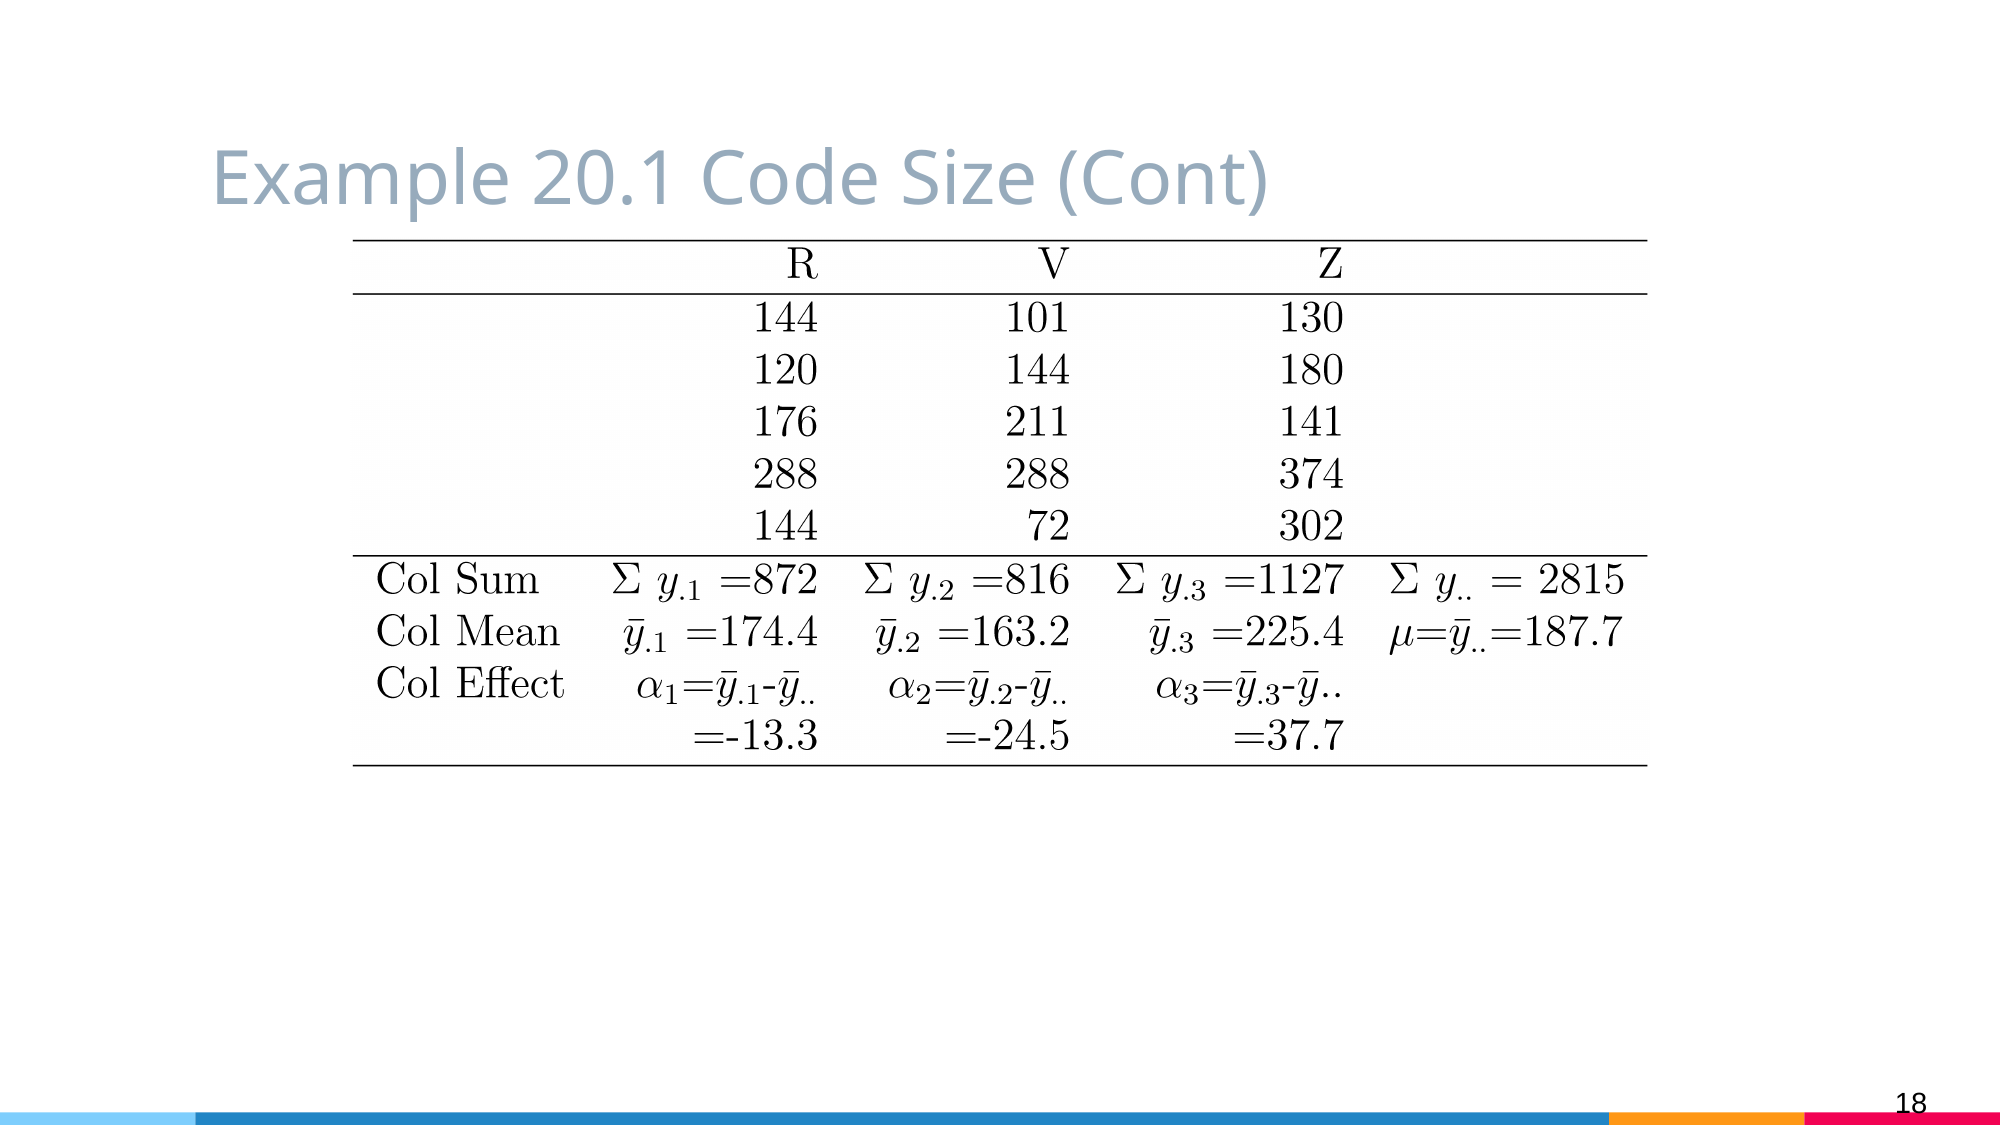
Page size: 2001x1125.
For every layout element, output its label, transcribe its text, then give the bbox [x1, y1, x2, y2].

picture [349, 237, 1651, 767]
title Example 20.1 Code Size (Cont) [195, 47, 1802, 236]
